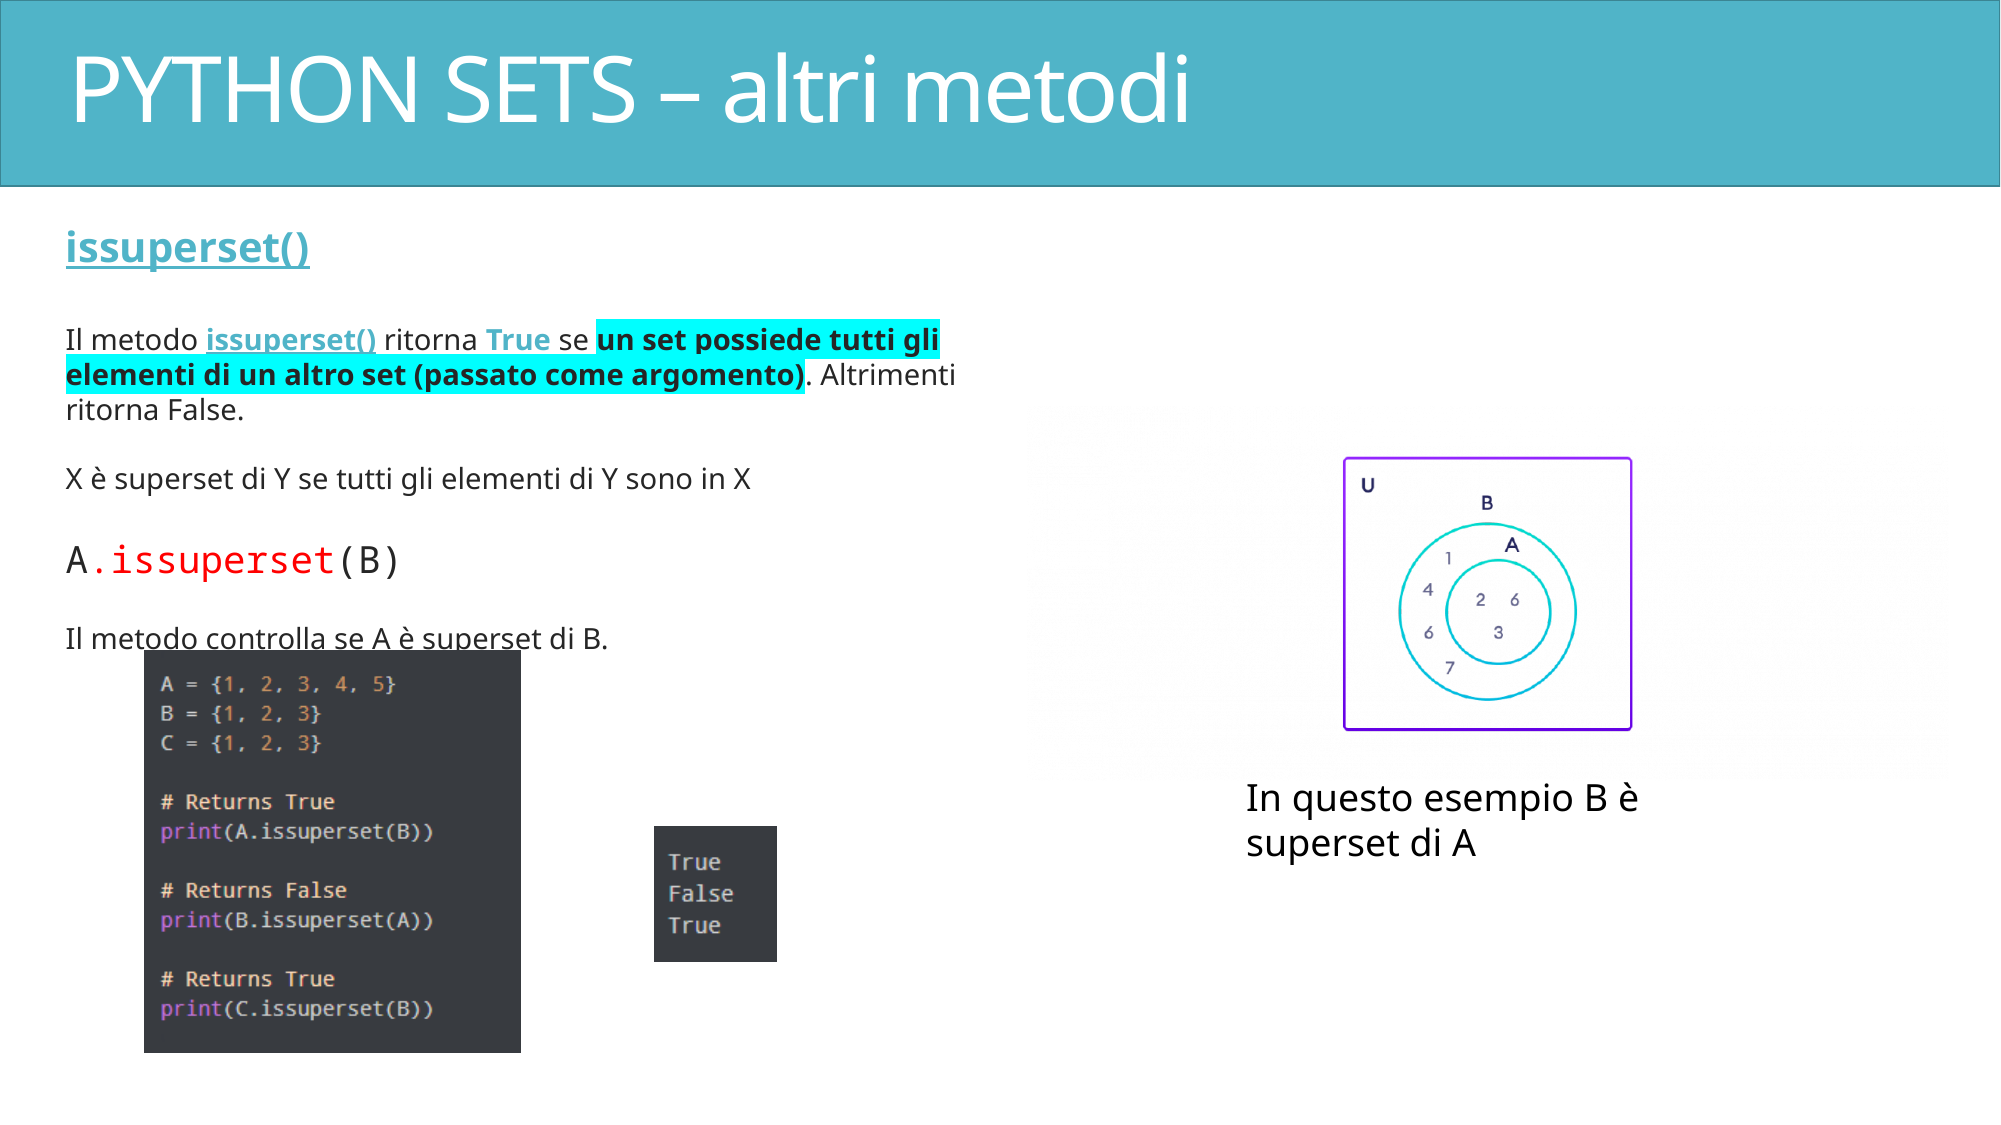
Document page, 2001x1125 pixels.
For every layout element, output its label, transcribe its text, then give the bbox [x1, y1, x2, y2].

list issuperset() Il metodo issuperset() ritorna True se un set possiede tutti gli elementi di un altro set (passato come argomento). Altrimenti ritorna False. X è superset di Y se tutti gli elementi di Y sono in X A.issuperset(B) Il metodo controlla se A è superset di B. [35, 213, 985, 1100]
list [1027, 405, 1949, 781]
title PYTHON SETS – altri metodi [53, 19, 1949, 170]
text_box In questo esempio B è superset di A [1231, 781, 1802, 871]
picture [654, 826, 777, 962]
picture [144, 649, 522, 1053]
